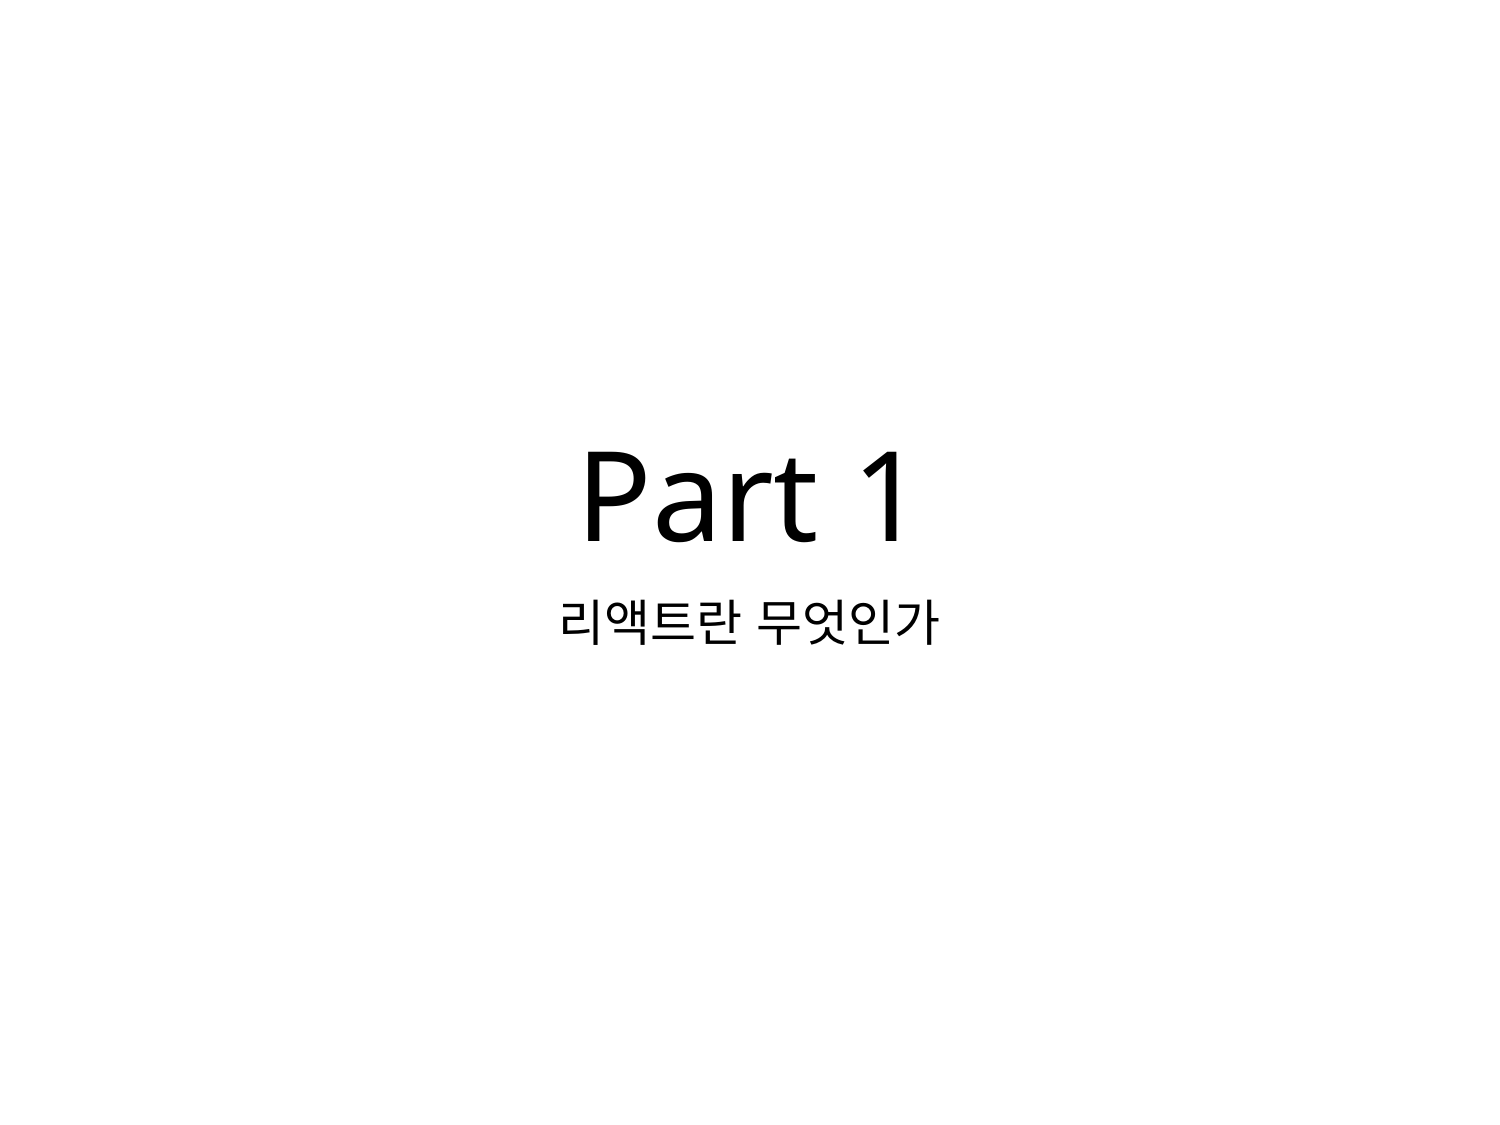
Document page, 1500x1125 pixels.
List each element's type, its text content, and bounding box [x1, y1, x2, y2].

title Part 1 [112, 184, 1388, 576]
subtitle 리액트란 무엇인가 [187, 590, 1313, 863]
